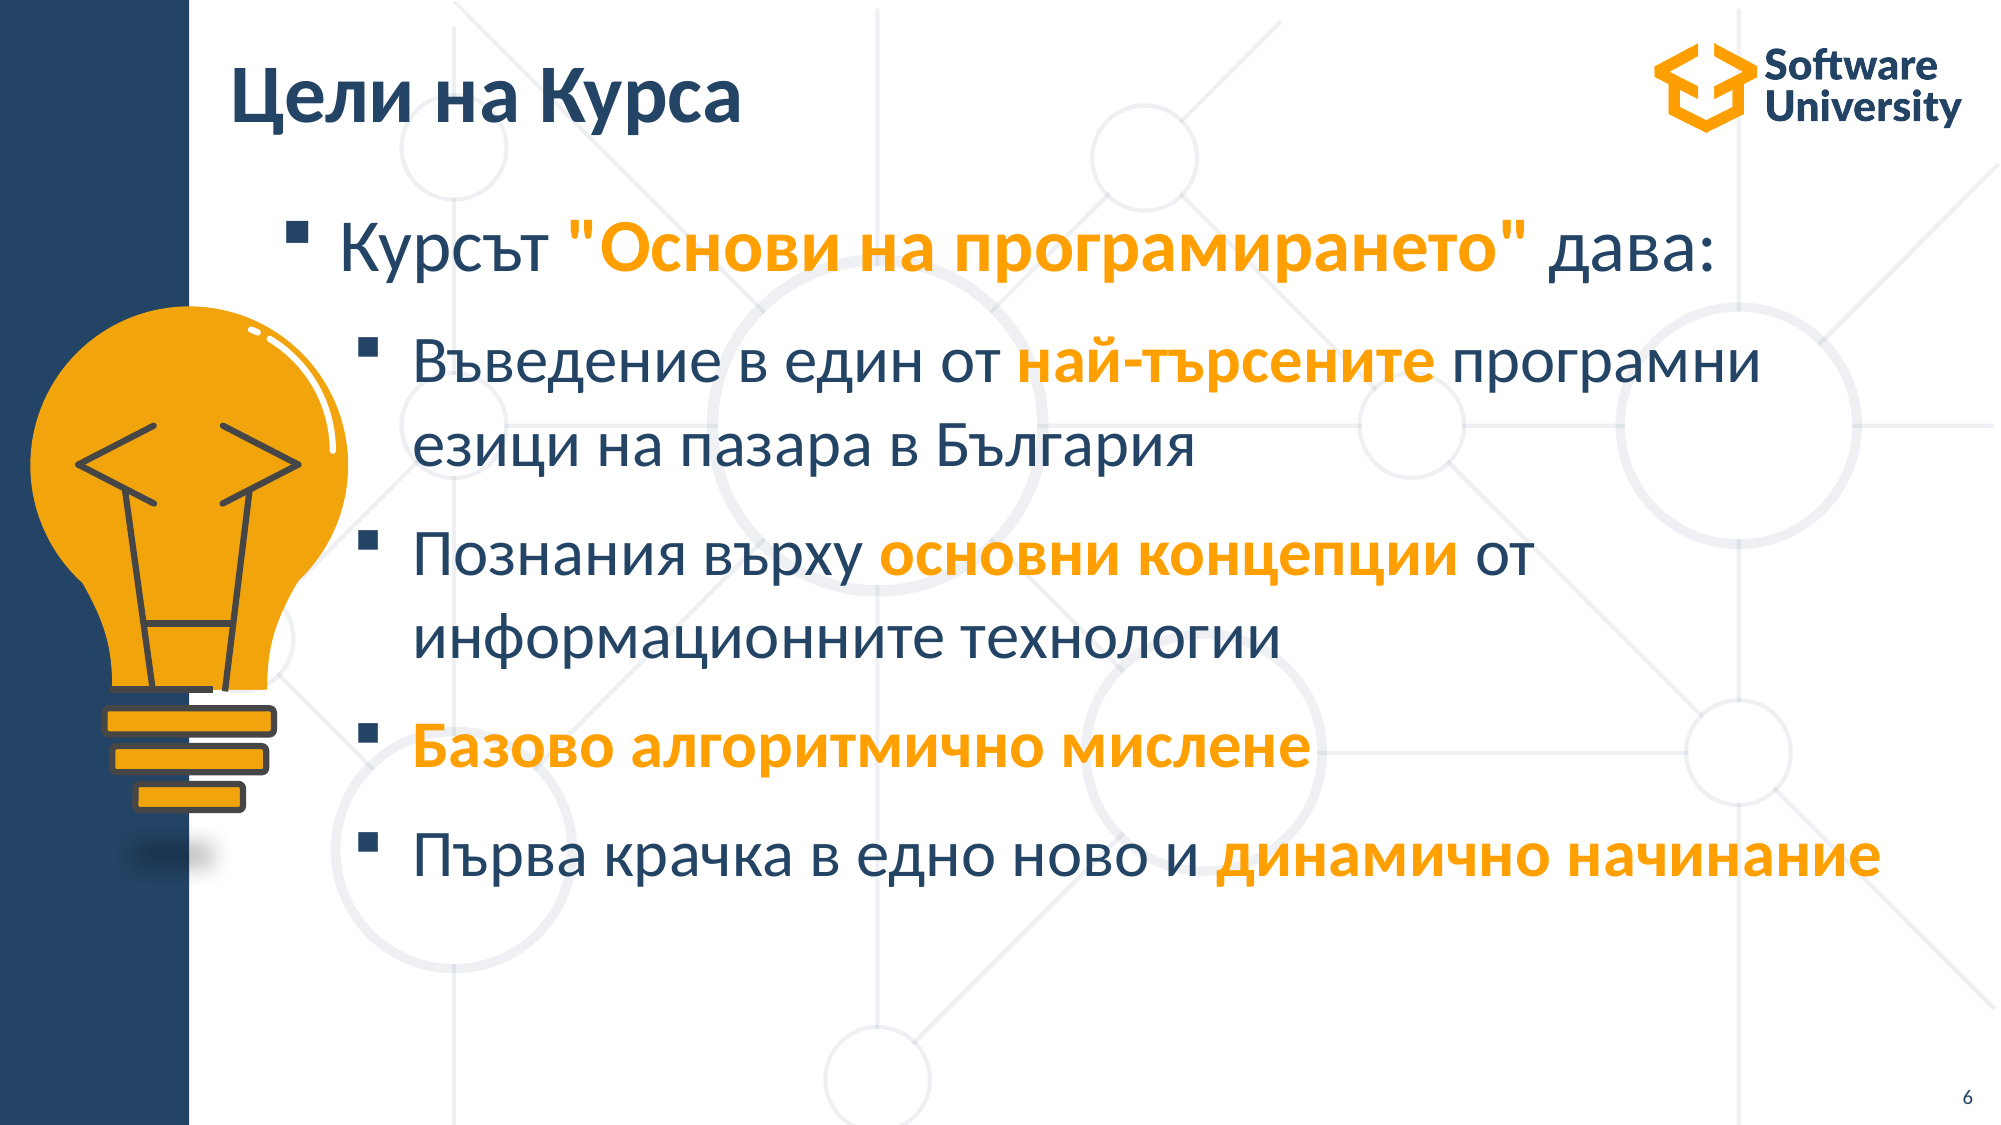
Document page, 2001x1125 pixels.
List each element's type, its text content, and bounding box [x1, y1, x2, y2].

title Цели на Курса [212, 16, 1628, 162]
list Курсът "Основи на програмирането" дава: Въведение в един от най-търсените програмни езици на пазара в България Познания върху основни концепции от информационните технологии Базово алгоритмично мислене Първа крачка в едно ново и динамично начинание [262, 186, 1928, 1052]
picture [1641, 31, 1973, 145]
text_box 6 [1927, 1067, 1989, 1117]
